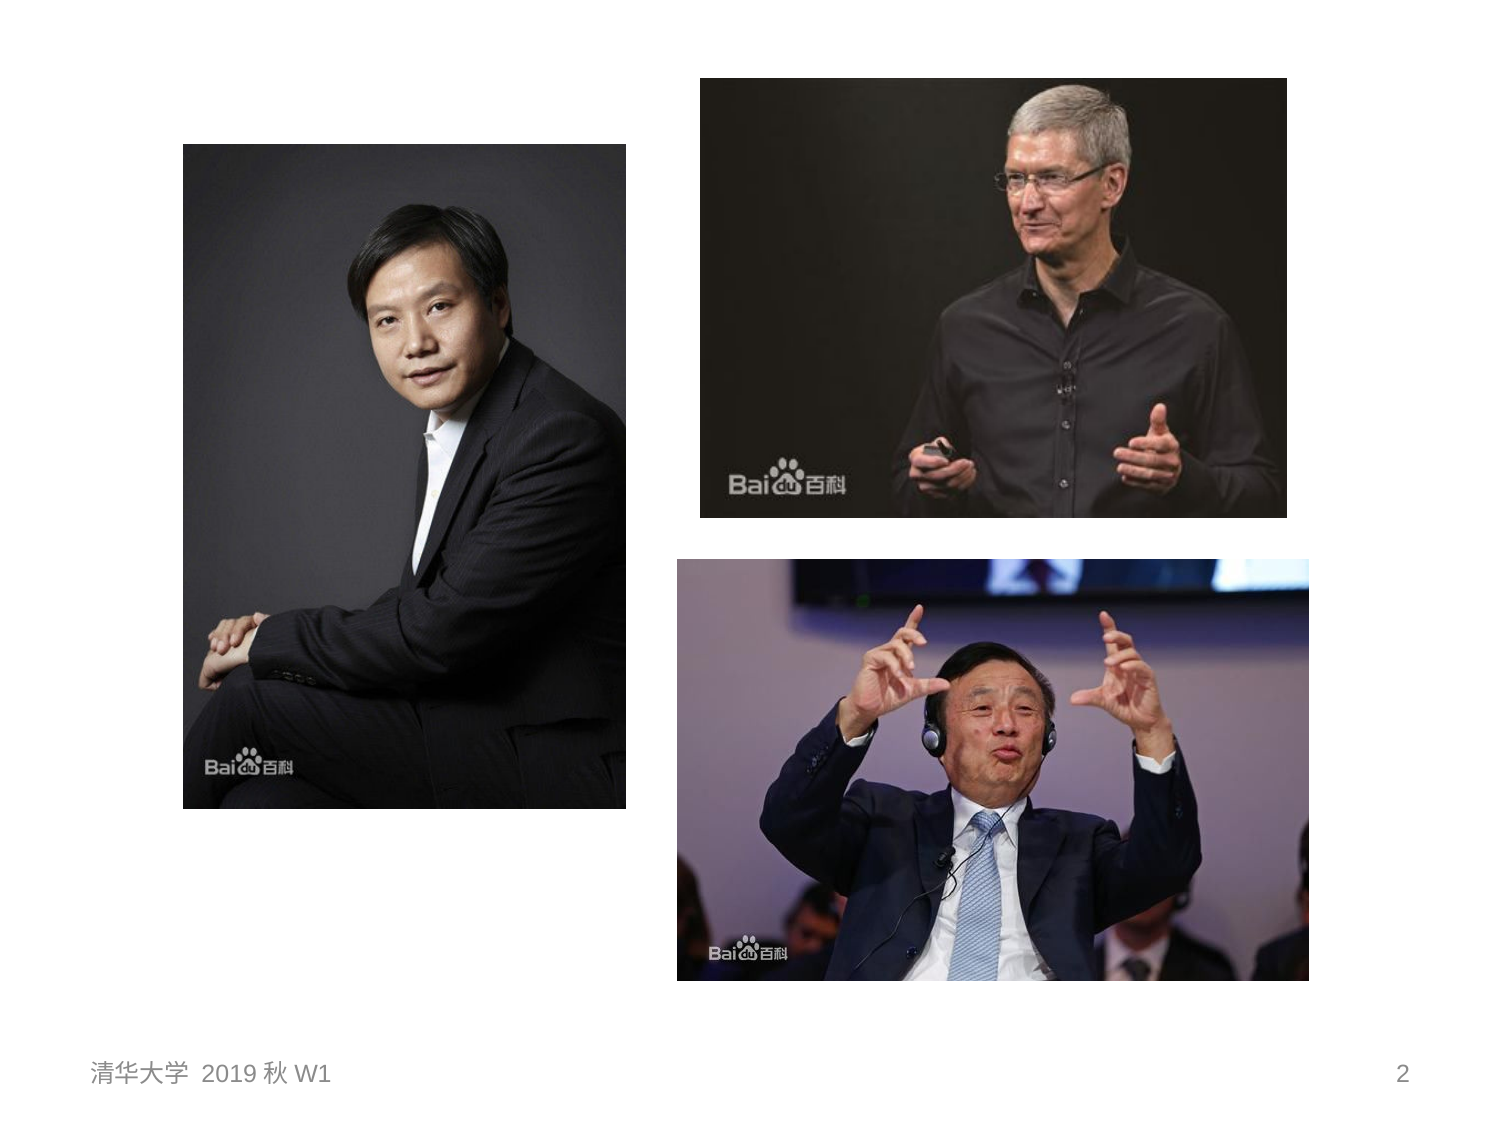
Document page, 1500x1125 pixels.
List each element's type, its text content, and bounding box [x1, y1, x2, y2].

slide_number 2 [1074, 1042, 1425, 1103]
picture [677, 558, 1309, 981]
picture [182, 144, 626, 809]
slide_number 清华大学 2019秋W1 [75, 1042, 425, 1103]
picture [699, 77, 1287, 518]
